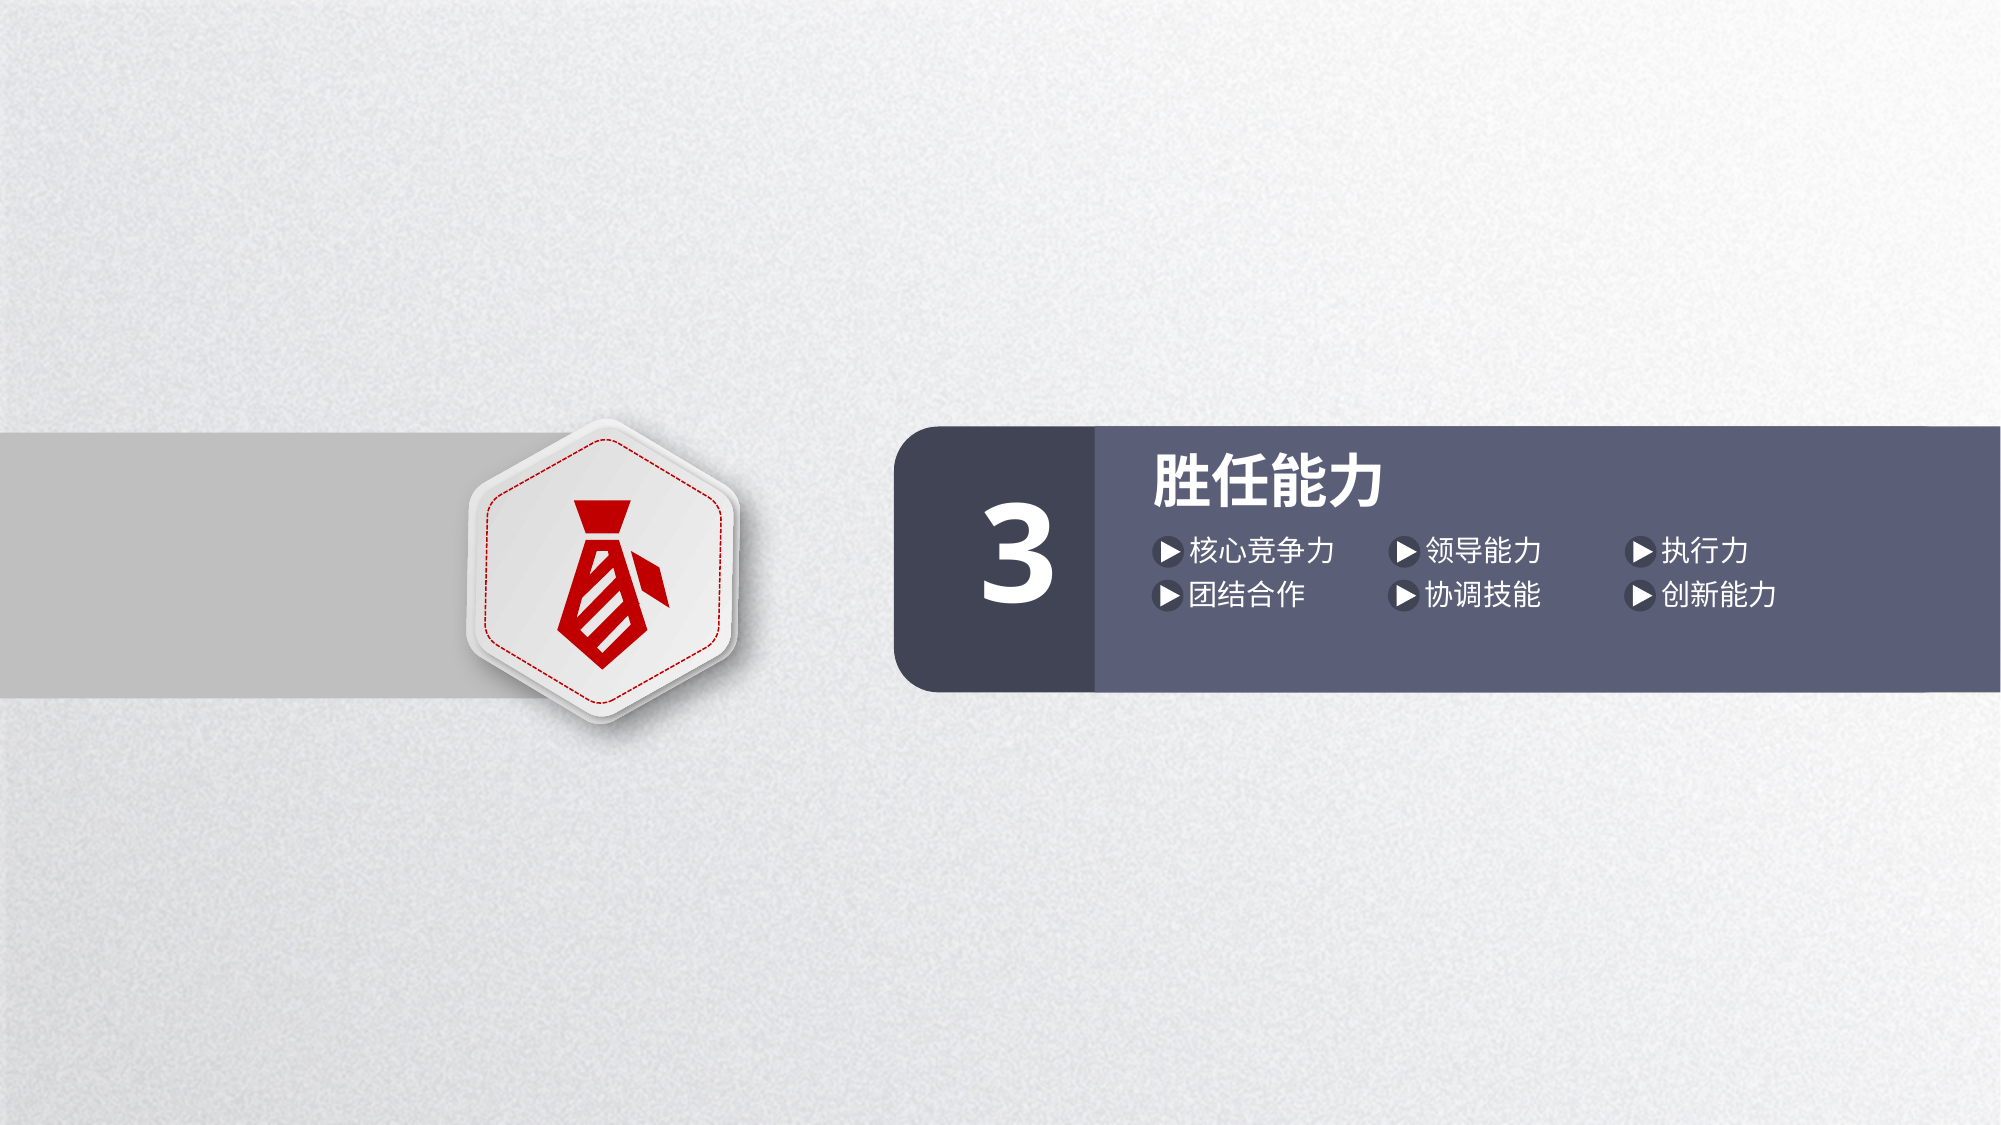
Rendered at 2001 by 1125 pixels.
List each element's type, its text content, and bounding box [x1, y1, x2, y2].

text_box [0, 430, 572, 700]
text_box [1389, 576, 1624, 613]
text_box 胜任能力 [1142, 438, 1591, 520]
text_box 3 [964, 457, 1024, 638]
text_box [1626, 576, 1910, 613]
text_box [891, 424, 1931, 695]
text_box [451, 434, 755, 709]
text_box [1153, 576, 1388, 613]
picture [0, 0, 2001, 1125]
text_box [1093, 424, 2001, 694]
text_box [1154, 532, 1389, 569]
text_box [1626, 532, 1911, 569]
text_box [1390, 532, 1625, 569]
